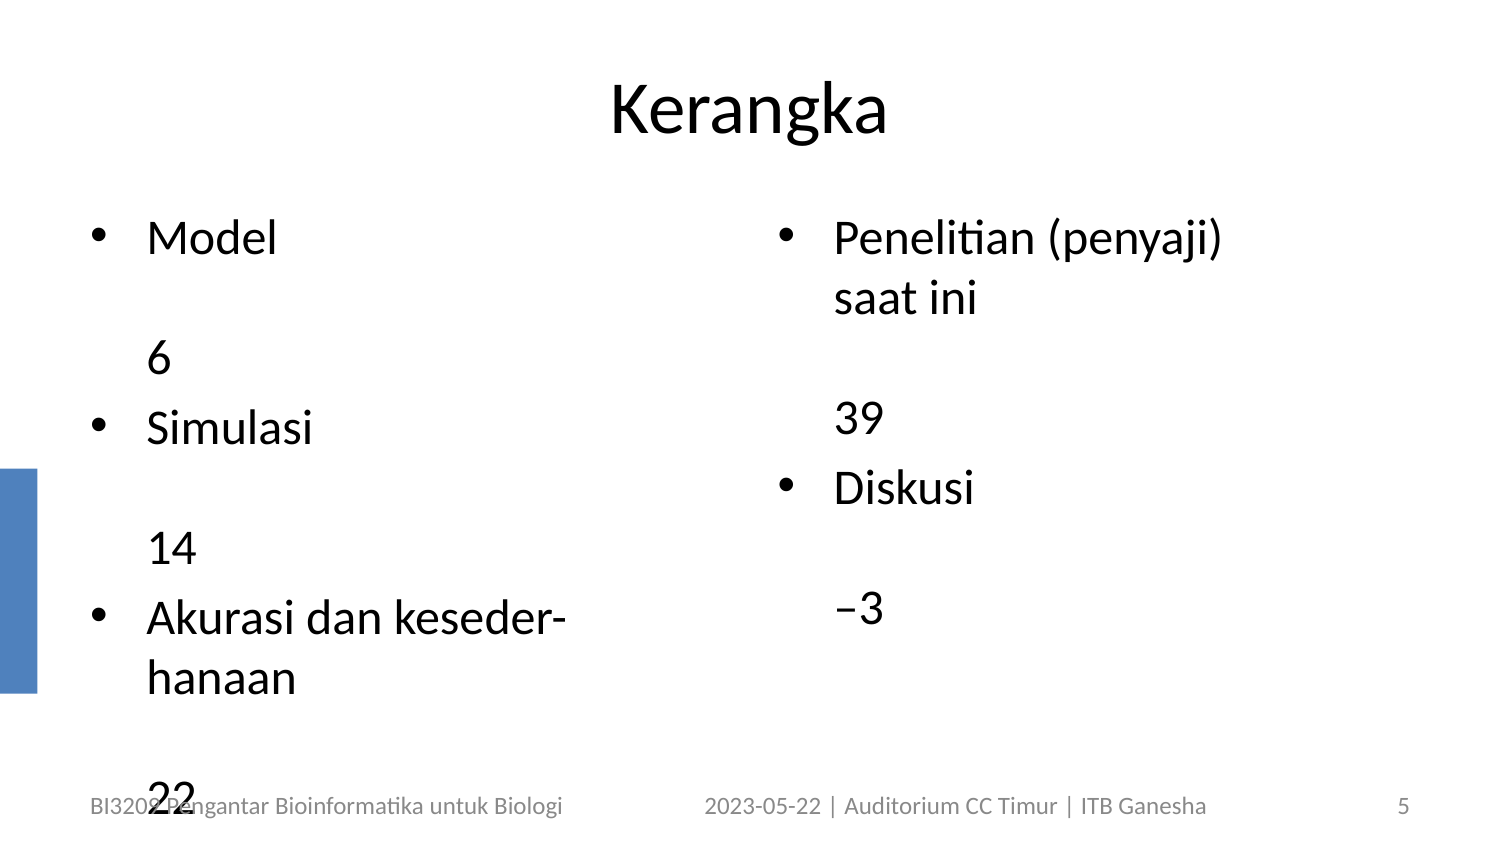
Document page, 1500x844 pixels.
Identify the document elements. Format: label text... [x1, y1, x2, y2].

list Model 6 Simulasi 14 Akurasi dan keseder- hanaan 22 Bioinformatika 32 Fiksi atau impian? 36 [74, 196, 738, 754]
footer 2023-05-22 | Auditorium CC Timur | ITB Ganesha [675, 782, 1238, 827]
title Kerangka [74, 33, 1426, 175]
slide_number BI3209 Pengantar Bioinformatika untuk Biologi [75, 782, 602, 827]
slide_number 5 [1299, 782, 1425, 827]
list Penelitian (penyaji) saat ini 39 Diskusi –3 [762, 196, 1426, 754]
